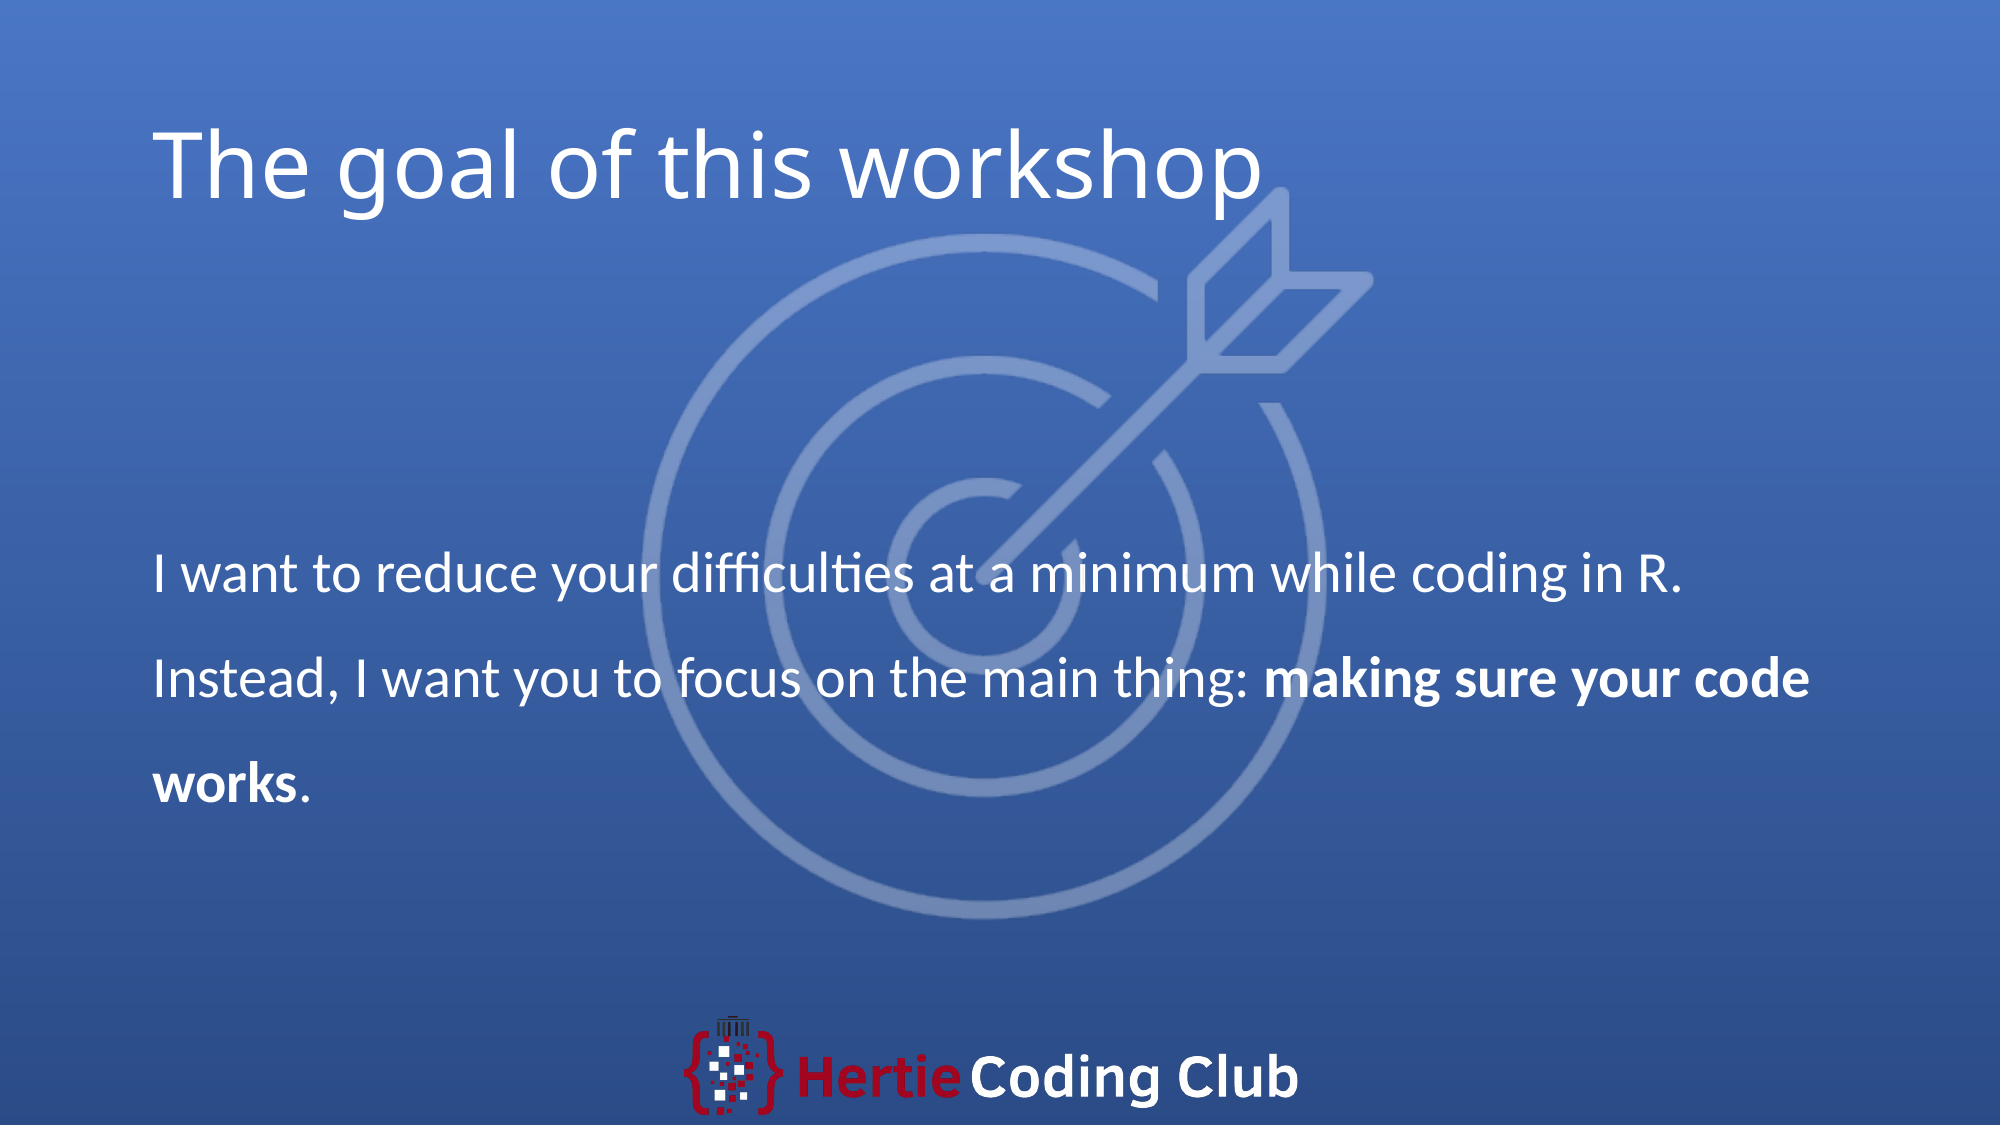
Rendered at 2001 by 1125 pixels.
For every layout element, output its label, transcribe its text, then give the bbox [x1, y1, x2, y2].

picture [549, 112, 1450, 1013]
picture [682, 1014, 1298, 1118]
title The goal of this workshop [137, 59, 1863, 278]
list I want to reduce your difficulties at a minimum while coding in R. Instead, I want you to focus on the main thing: making sure your code works. [137, 299, 1863, 1014]
